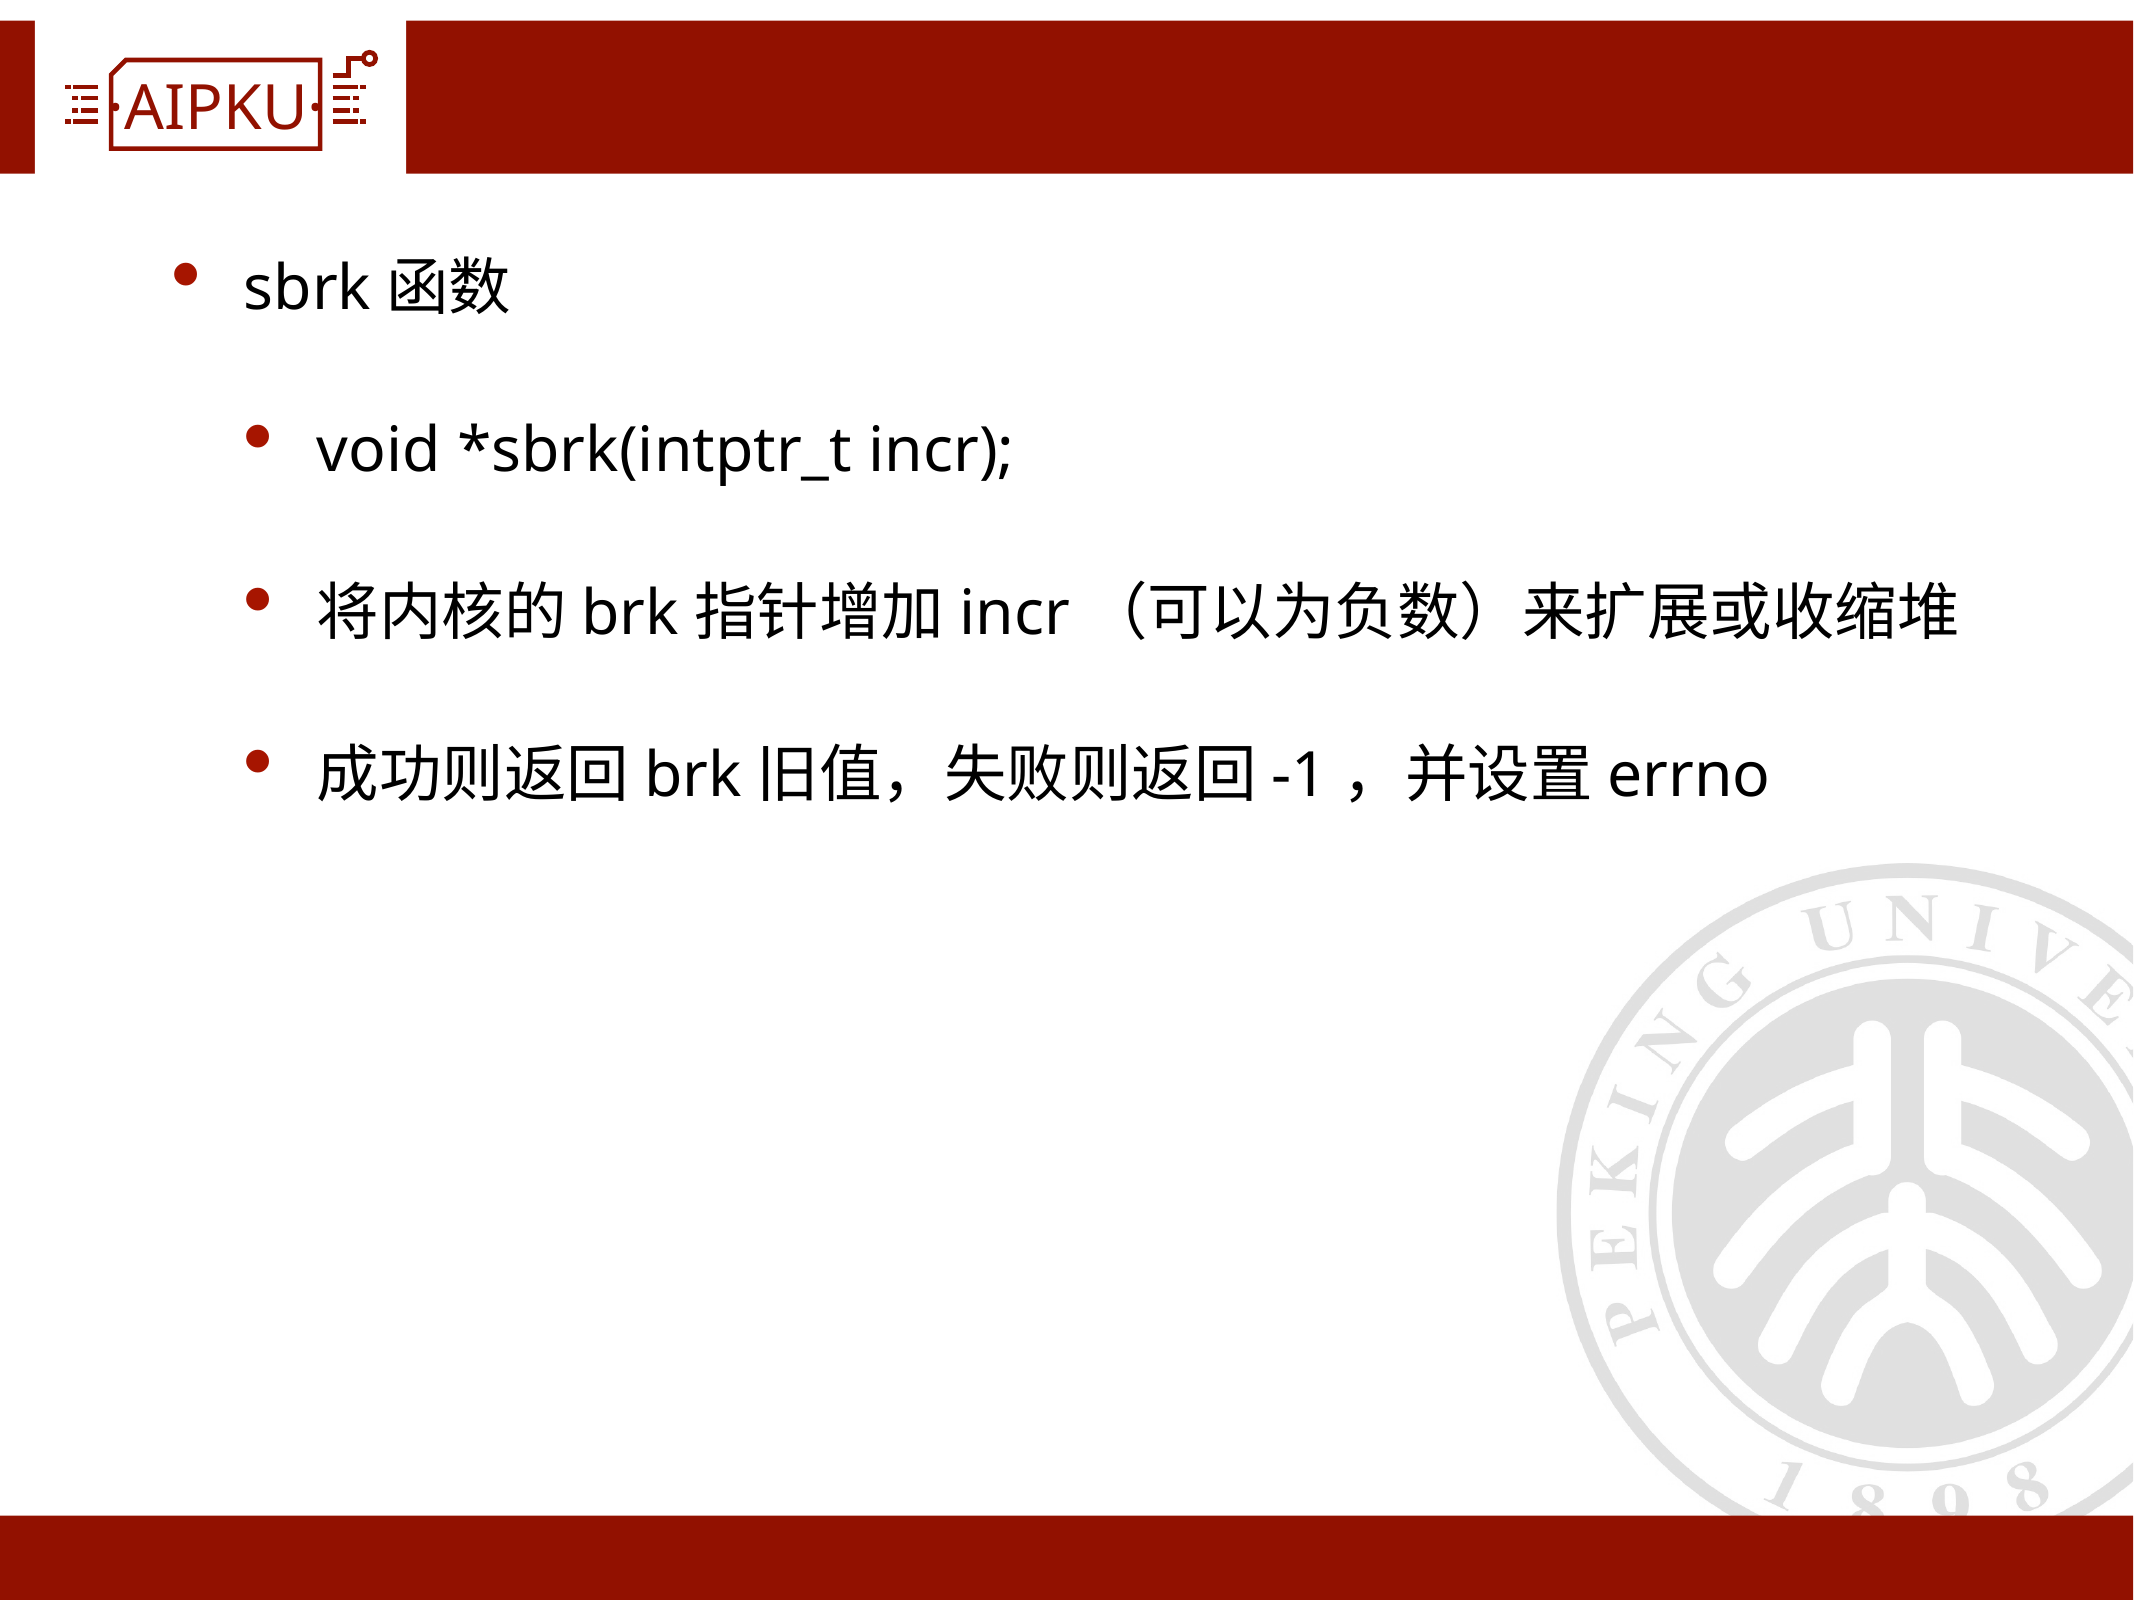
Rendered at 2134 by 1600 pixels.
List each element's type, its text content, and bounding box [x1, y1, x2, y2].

list sbrk函数 void *sbrk(intptr_t incr); 将内核的brk指针增加incr（可以为负数）来扩展或收缩堆 成功则返回brk旧值，失败则返回-1，并设置errno [156, 239, 1978, 1457]
